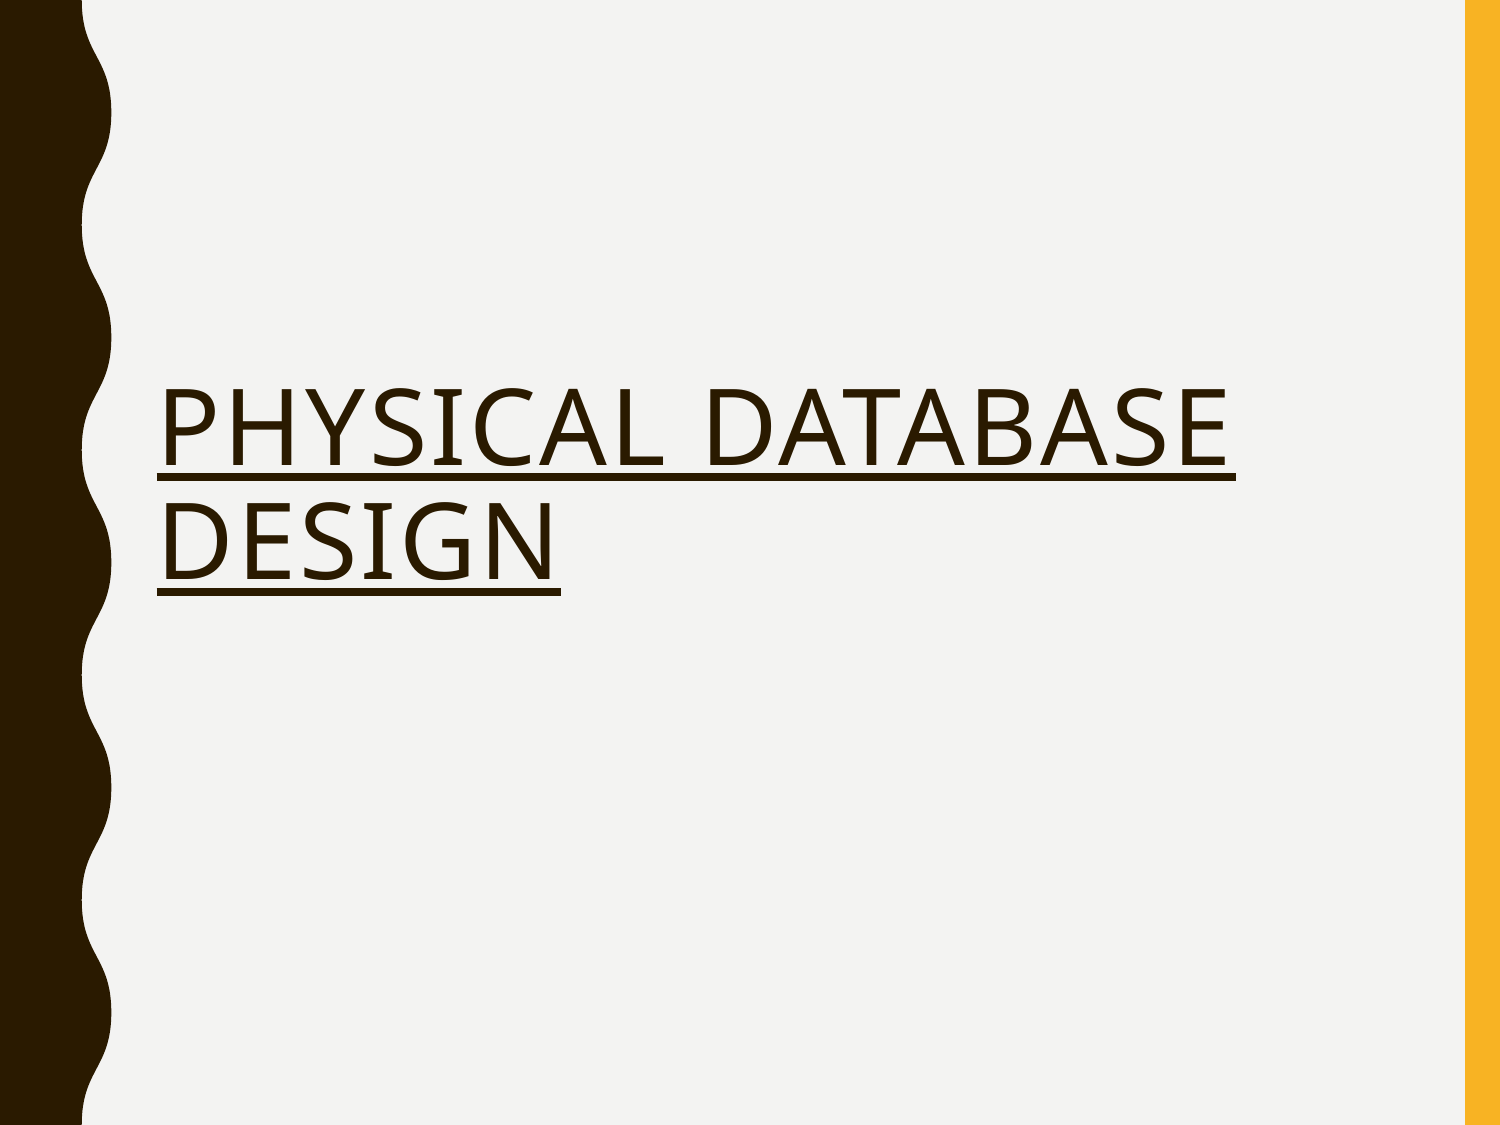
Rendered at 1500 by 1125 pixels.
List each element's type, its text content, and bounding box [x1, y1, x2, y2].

title Physical Database Design [141, 366, 1417, 563]
